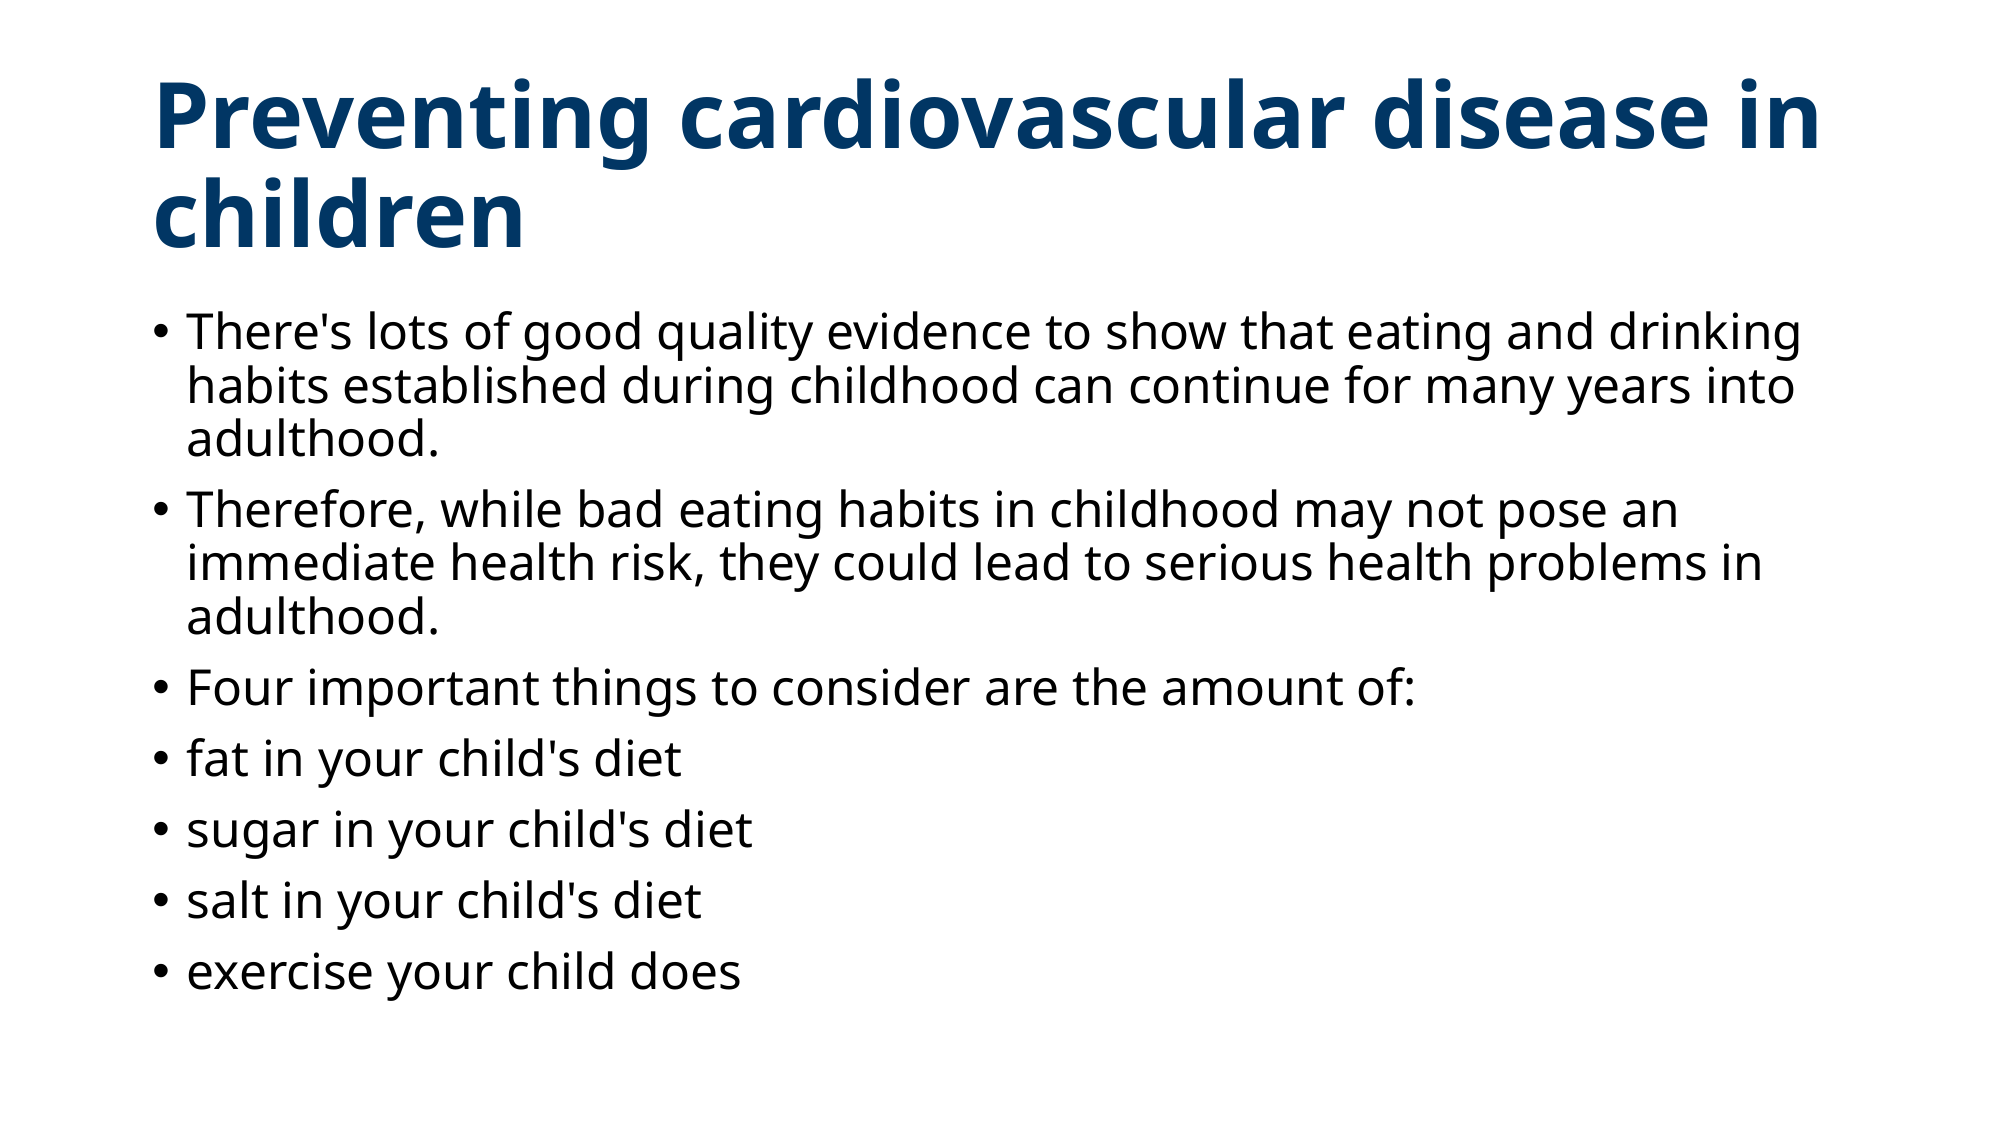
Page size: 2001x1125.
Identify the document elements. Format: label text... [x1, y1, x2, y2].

list There's lots of good quality evidence to show that eating and drinking habits established during childhood can continue for many years into adulthood. Therefore, while bad eating habits in childhood may not pose an immediate health risk, they could lead to serious health problems in adulthood. Four important things to consider are the amount of: fat in your child's diet sugar in your child's diet salt in your child's diet exercise your child does [137, 299, 1863, 1014]
title Preventing cardiovascular disease in children [137, 59, 1863, 278]
